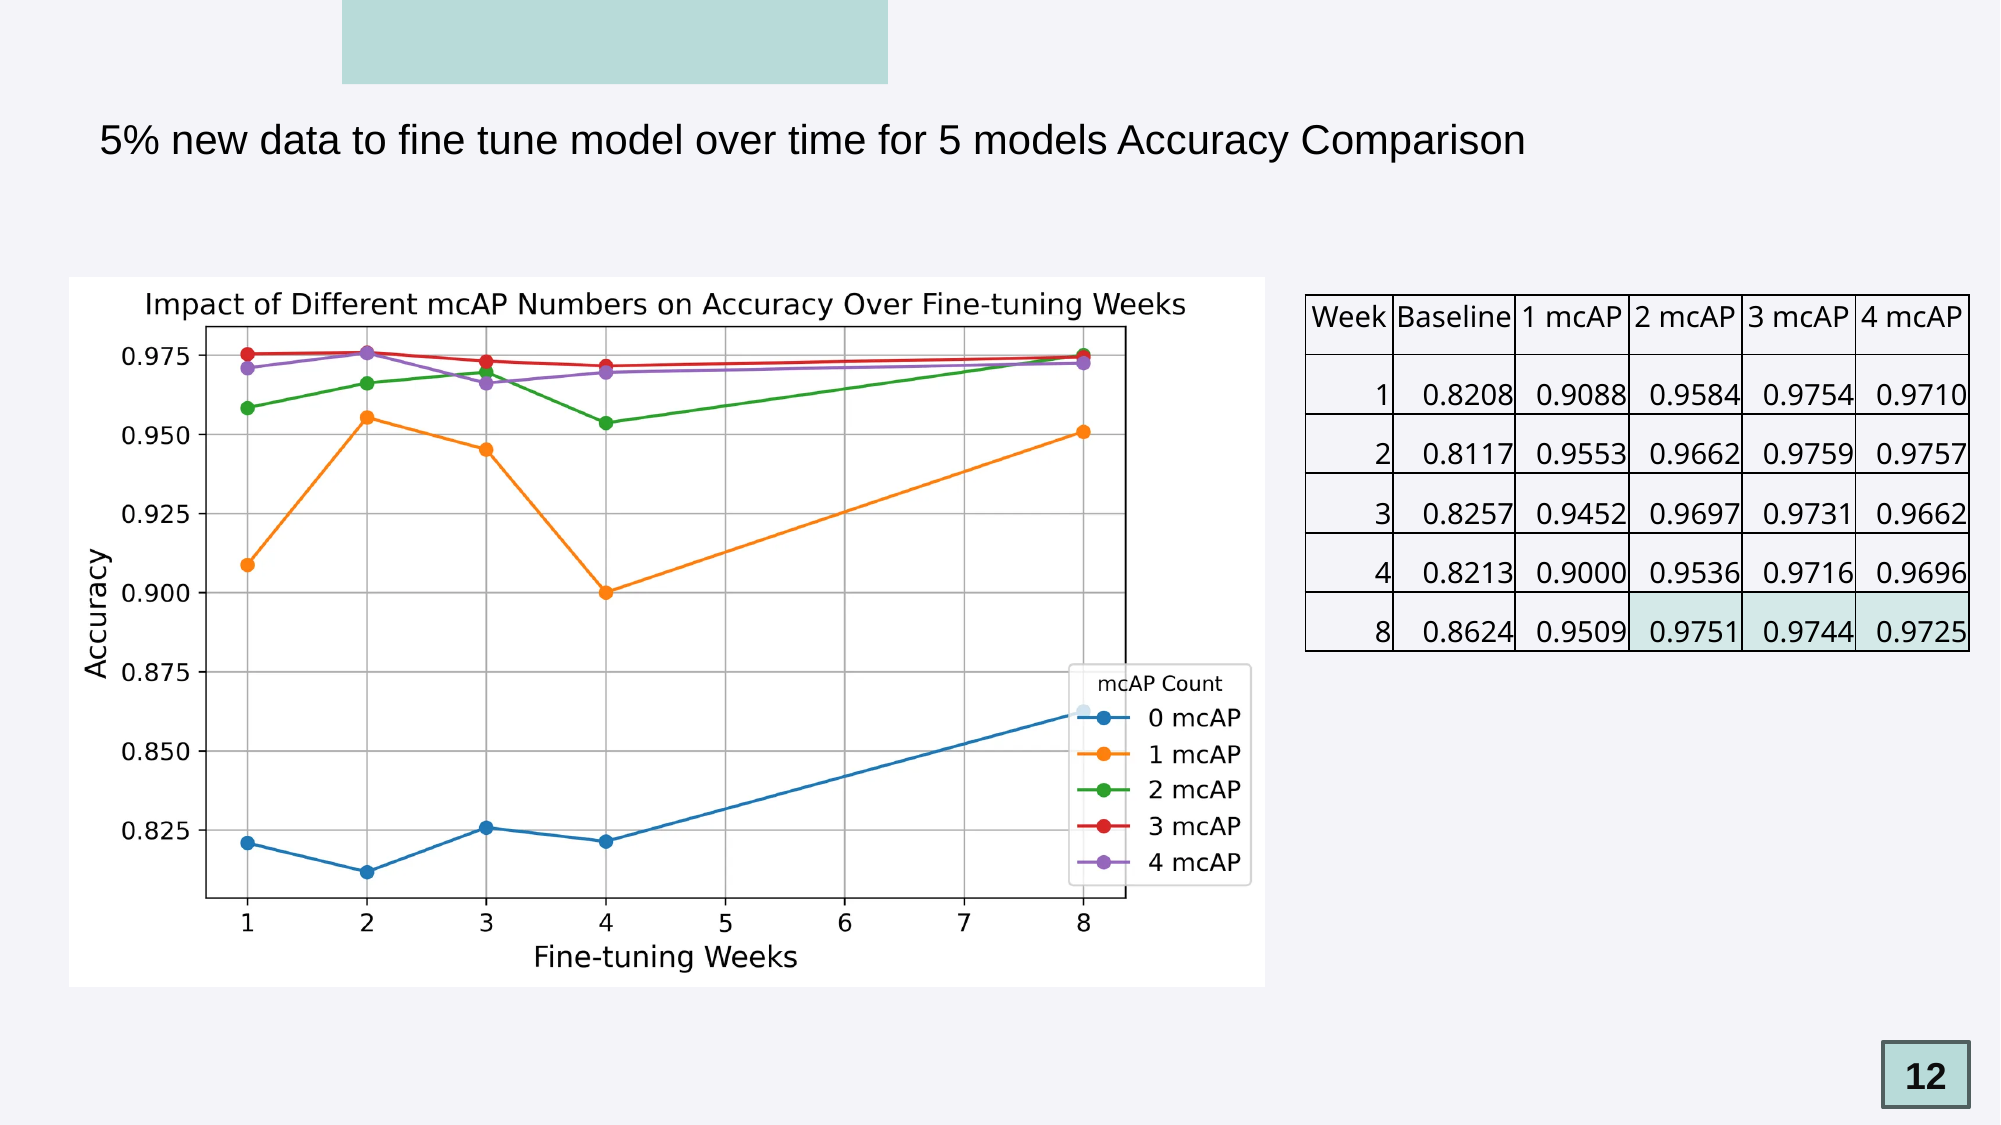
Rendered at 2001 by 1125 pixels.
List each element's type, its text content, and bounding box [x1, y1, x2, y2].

table_cell 0.9725 [1856, 593, 1968, 650]
table_cell 4 [1306, 534, 1392, 591]
table_cell 3 [1306, 474, 1392, 532]
text_box 12 [1881, 1040, 1971, 1109]
table_cell 0.9757 [1856, 415, 1968, 472]
table_cell 0.8213 [1394, 534, 1514, 591]
table_cell 0.9088 [1516, 355, 1628, 413]
table_cell 0.9754 [1743, 355, 1855, 413]
table_cell 0.9696 [1856, 534, 1968, 591]
table_cell 0.9759 [1743, 415, 1855, 472]
text_box [342, 0, 888, 85]
table_cell 8 [1306, 593, 1392, 650]
table_header Baseline [1394, 296, 1514, 354]
table_cell 0.9584 [1630, 355, 1741, 413]
table_cell 0.9000 [1516, 534, 1628, 591]
table_cell 0.8117 [1394, 415, 1514, 472]
table_cell 1 [1306, 355, 1392, 413]
table_header 1 mcAP [1516, 296, 1628, 354]
table_cell 0.9731 [1743, 474, 1855, 532]
table_cell 2 [1306, 415, 1392, 472]
table_header Week [1306, 296, 1392, 354]
table_header 4 mcAP [1856, 296, 1968, 354]
table_cell 0.9509 [1516, 593, 1628, 650]
table_cell 0.9452 [1516, 474, 1628, 532]
table_cell 0.8208 [1394, 355, 1514, 413]
table_cell 0.8257 [1394, 474, 1514, 532]
table_cell 0.9697 [1630, 474, 1741, 532]
table_cell 0.8624 [1394, 593, 1514, 650]
table_cell 0.9536 [1630, 534, 1741, 591]
table_cell 0.9553 [1516, 415, 1628, 472]
table_cell 0.9751 [1630, 593, 1741, 650]
table_cell 0.9662 [1856, 474, 1968, 532]
table_header 2 mcAP [1630, 296, 1741, 354]
table_cell 0.9662 [1630, 415, 1741, 472]
picture [69, 277, 1265, 987]
text_box 5% new data to fine tune model over time for 5 models Accuracy Comparison [84, 105, 1916, 171]
table_cell 0.9744 [1743, 593, 1855, 650]
table_header 3 mcAP [1743, 296, 1855, 354]
table_cell 0.9716 [1743, 534, 1855, 591]
table_cell 0.9710 [1856, 355, 1968, 413]
